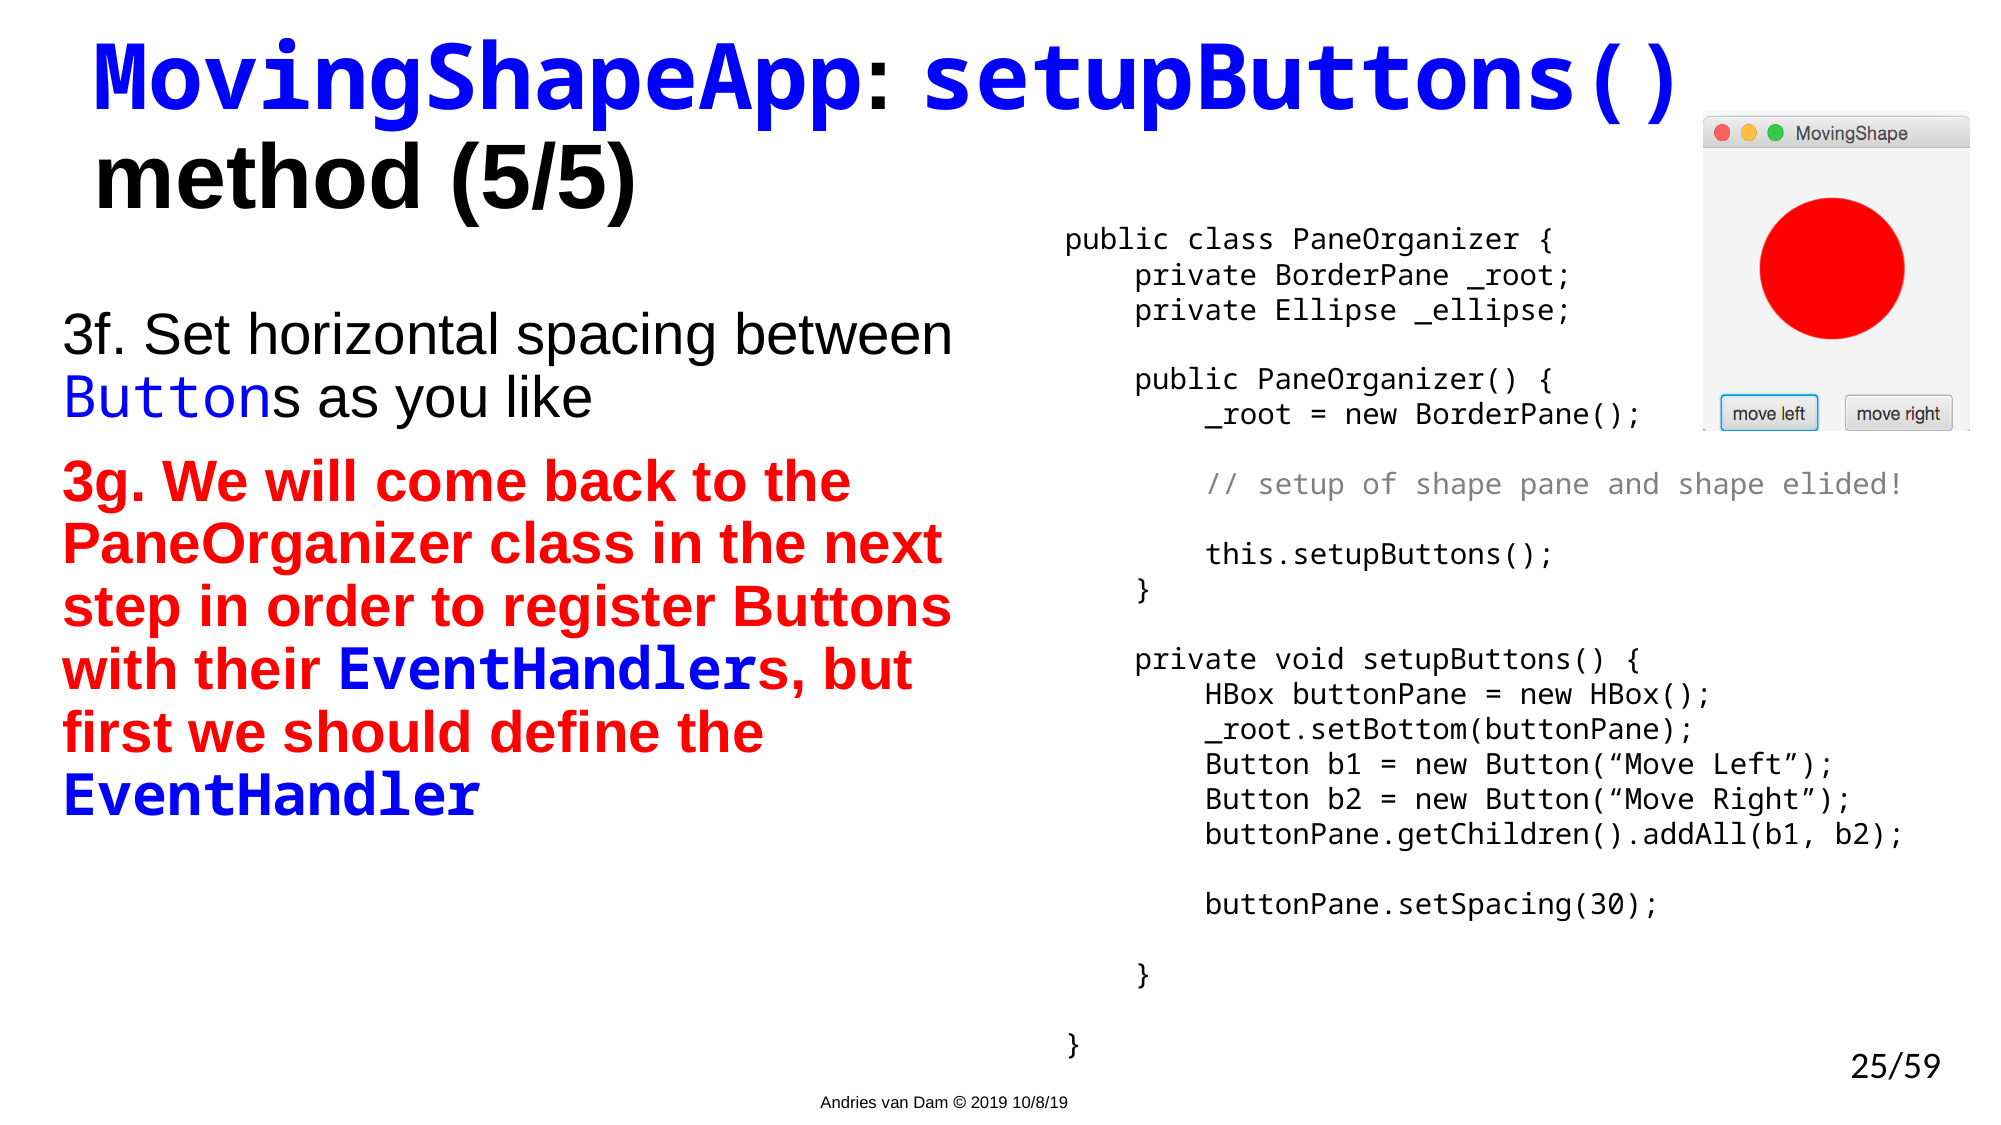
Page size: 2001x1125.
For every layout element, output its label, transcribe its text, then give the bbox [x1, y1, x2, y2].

list 3f. Set horizontal spacing between Buttons as you like 3g. We will come back to the PaneOrganizer class in the next step in order to register Buttons with their EventHandlers, but first we should define the EventHandler [47, 296, 1006, 1120]
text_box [1703, 111, 1970, 431]
text_box public class PaneOrganizer { private BorderPane _root; private Ellipse _ellipse; public PaneOrganizer() { _root = new BorderPane(); // setup of shape pane and shape elided! this.setupButtons(); } private void setupButtons() { HBox buttonPane = new HBox(); _root.setBottom(buttonPane); Button b1 = new Button(“Move Left”); Button b2 = new Button(“Move Right”); buttonPane.getChildren().addAll(b1, b2); buttonPane.setSpacing(30); } } [1049, 213, 2000, 1103]
title MovingShapeApp: setupButtons() method (5/5) [78, 20, 1913, 238]
